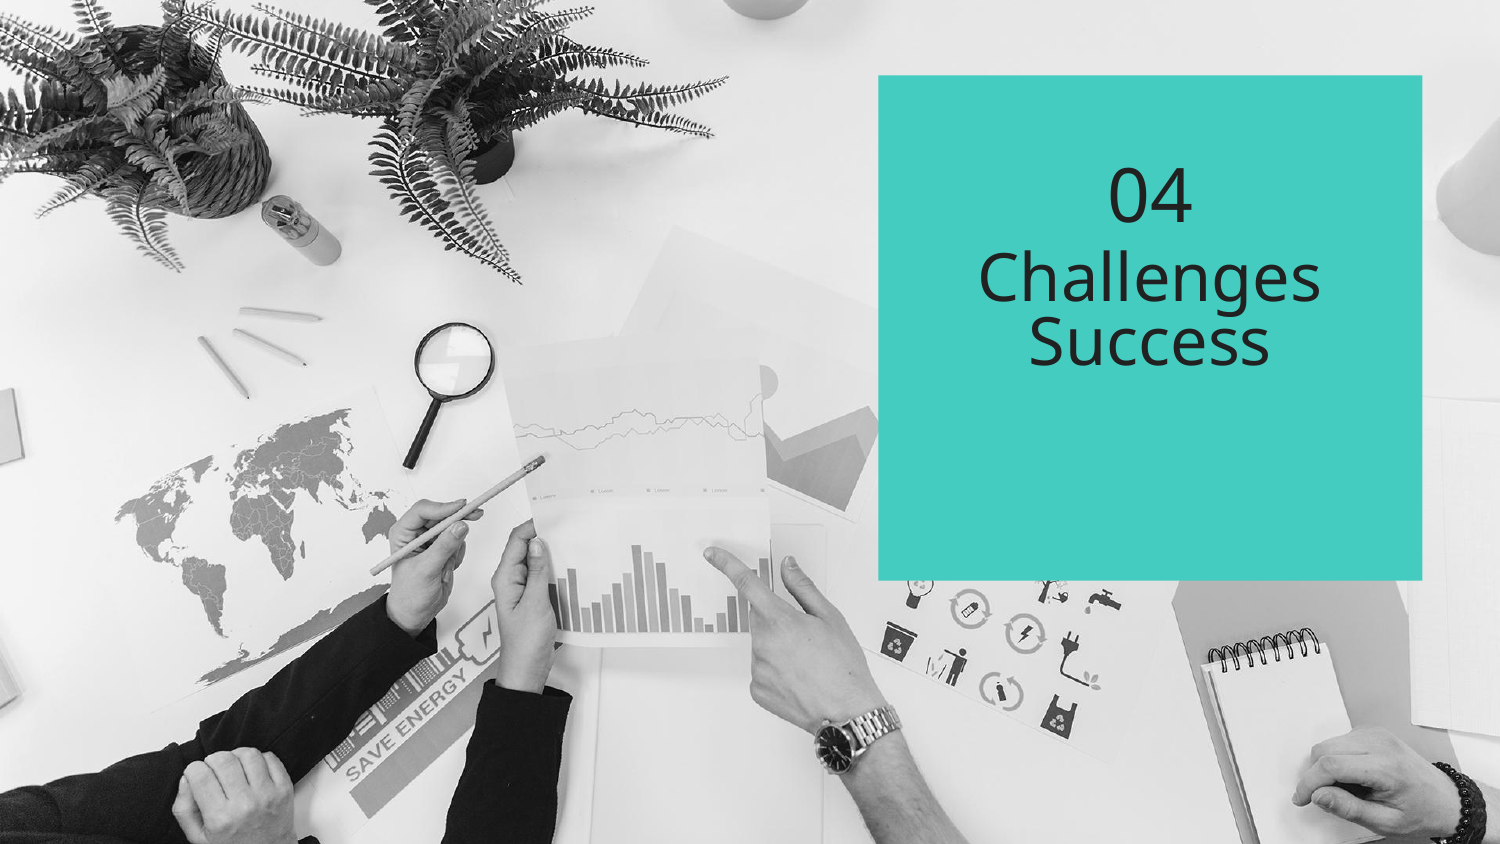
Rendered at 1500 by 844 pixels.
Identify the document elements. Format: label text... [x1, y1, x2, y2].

title Challenges Success [863, 252, 1438, 391]
picture [0, 0, 1500, 844]
title 04 [975, 114, 1326, 252]
